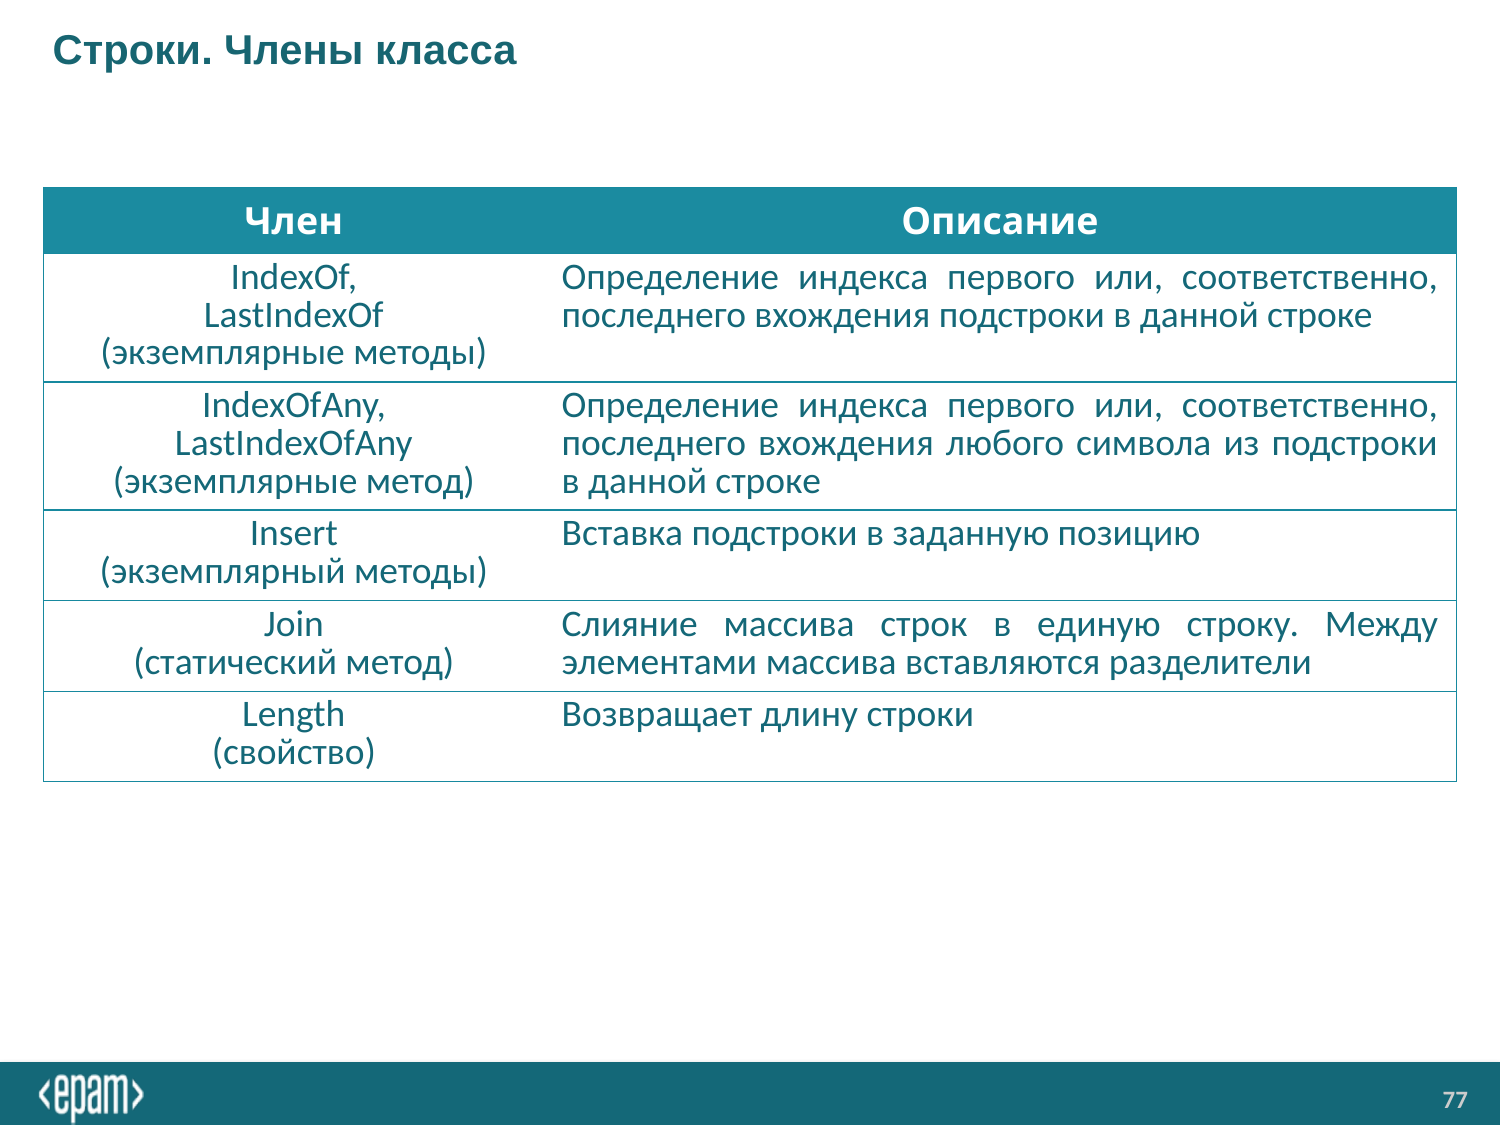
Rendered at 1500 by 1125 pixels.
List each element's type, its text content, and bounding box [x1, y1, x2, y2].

table_cell IndexOf, LastIndexOf (экземплярные методы) [44, 254, 544, 381]
table_cell Length (свойство) [44, 692, 544, 781]
table_cell Вставка подстроки в заданную позицию [544, 511, 1456, 600]
table_cell Insert (экземплярный методы) [44, 511, 544, 600]
table_cell Слияние массива строк в единую строку. Между элементами массива вставляются разделители [544, 601, 1456, 691]
table_cell Определение индекса первого или, соответственно, последнего вхождения подстроки в данной строке [544, 254, 1456, 381]
table_header Описание [544, 188, 1456, 253]
table_header Член [44, 188, 544, 253]
picture [38, 1074, 144, 1125]
table_cell Определение индекса первого или, соответственно, последнего вхождения любого символа из подстроки в данной строке [544, 383, 1456, 509]
title Строки. Члены класса [0, 0, 1500, 95]
table_cell Join (статический метод) [44, 601, 544, 691]
table_cell IndexOfAny, LastIndexOfAny (экземплярные метод) [44, 383, 544, 509]
table_cell Возвращает длину строки [544, 692, 1456, 781]
